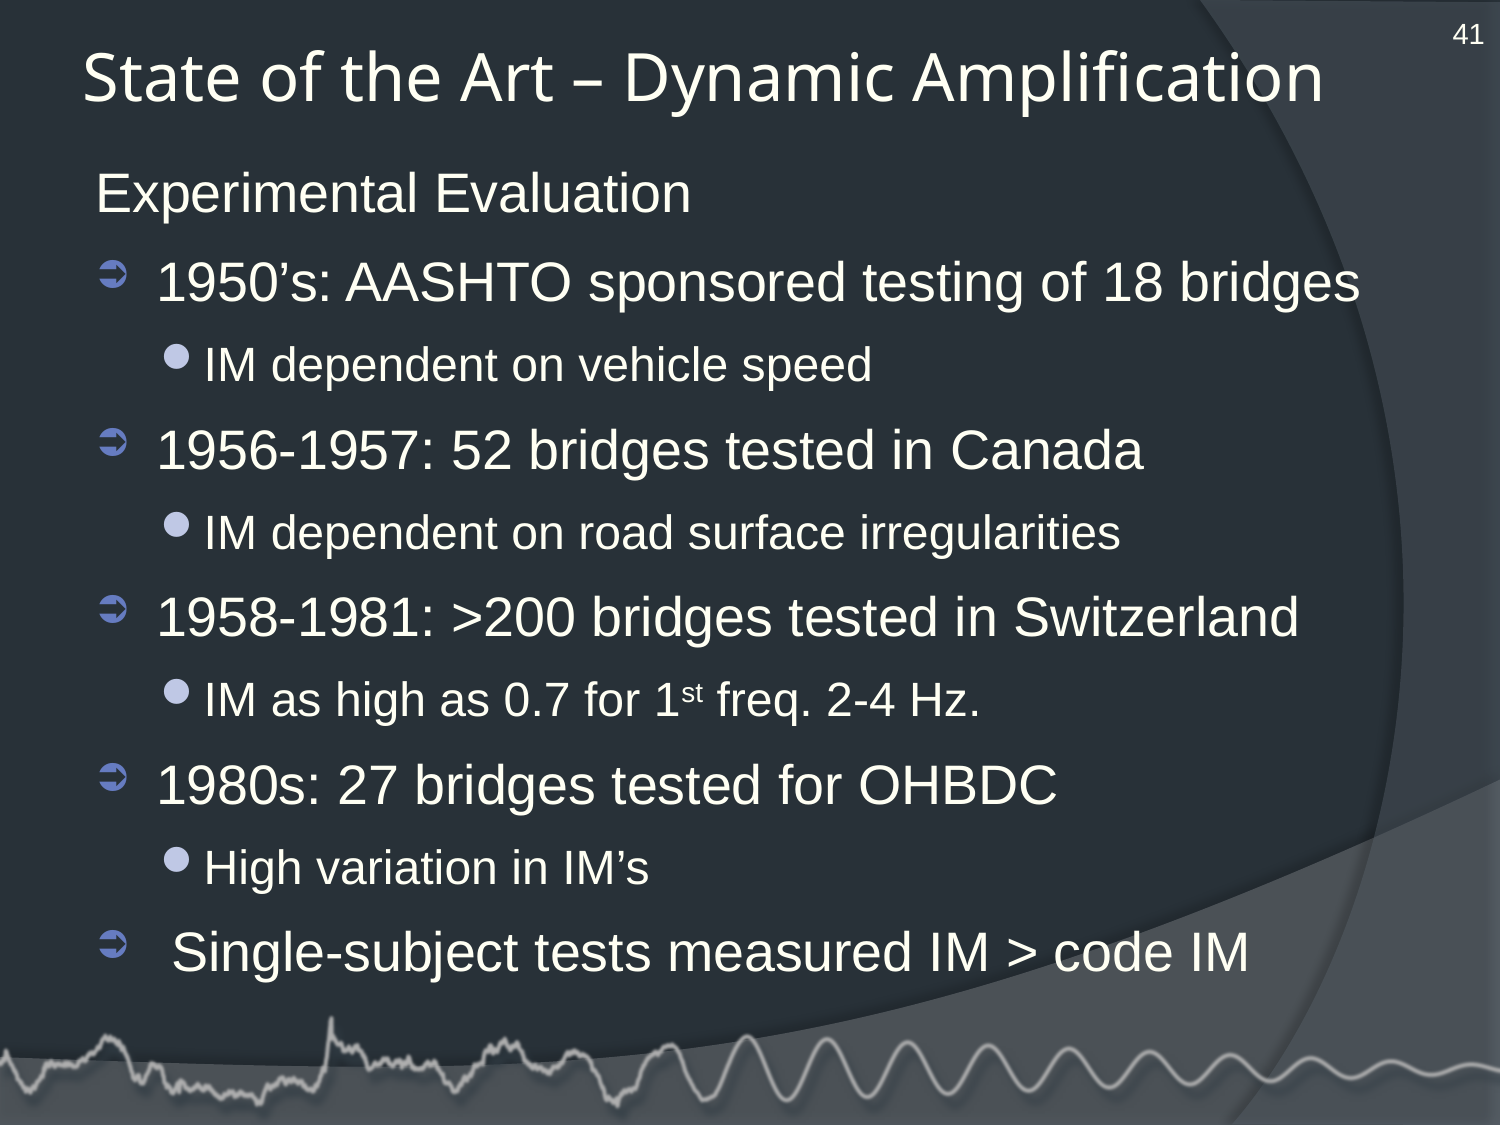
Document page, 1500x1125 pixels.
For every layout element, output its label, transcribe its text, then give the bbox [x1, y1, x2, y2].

title State of the Art – Dynamic Amplification [75, 24, 1425, 125]
list Experimental Evaluation 1950’s: AASHTO sponsored testing of 18 bridges IM dependent on vehicle speed 1956-1957: 52 bridges tested in Canada IM dependent on road surface irregularities 1958-1981: >200 bridges tested in Switzerland IM as high as 0.7 for 1st freq. 2-4 Hz. 1980s: 27 bridges tested for OHBDC High variation in IM’s Single-subject tests measured IM > code IM [75, 149, 1425, 1005]
picture [0, 987, 1500, 1125]
slide_number 41 [1374, 0, 1500, 60]
